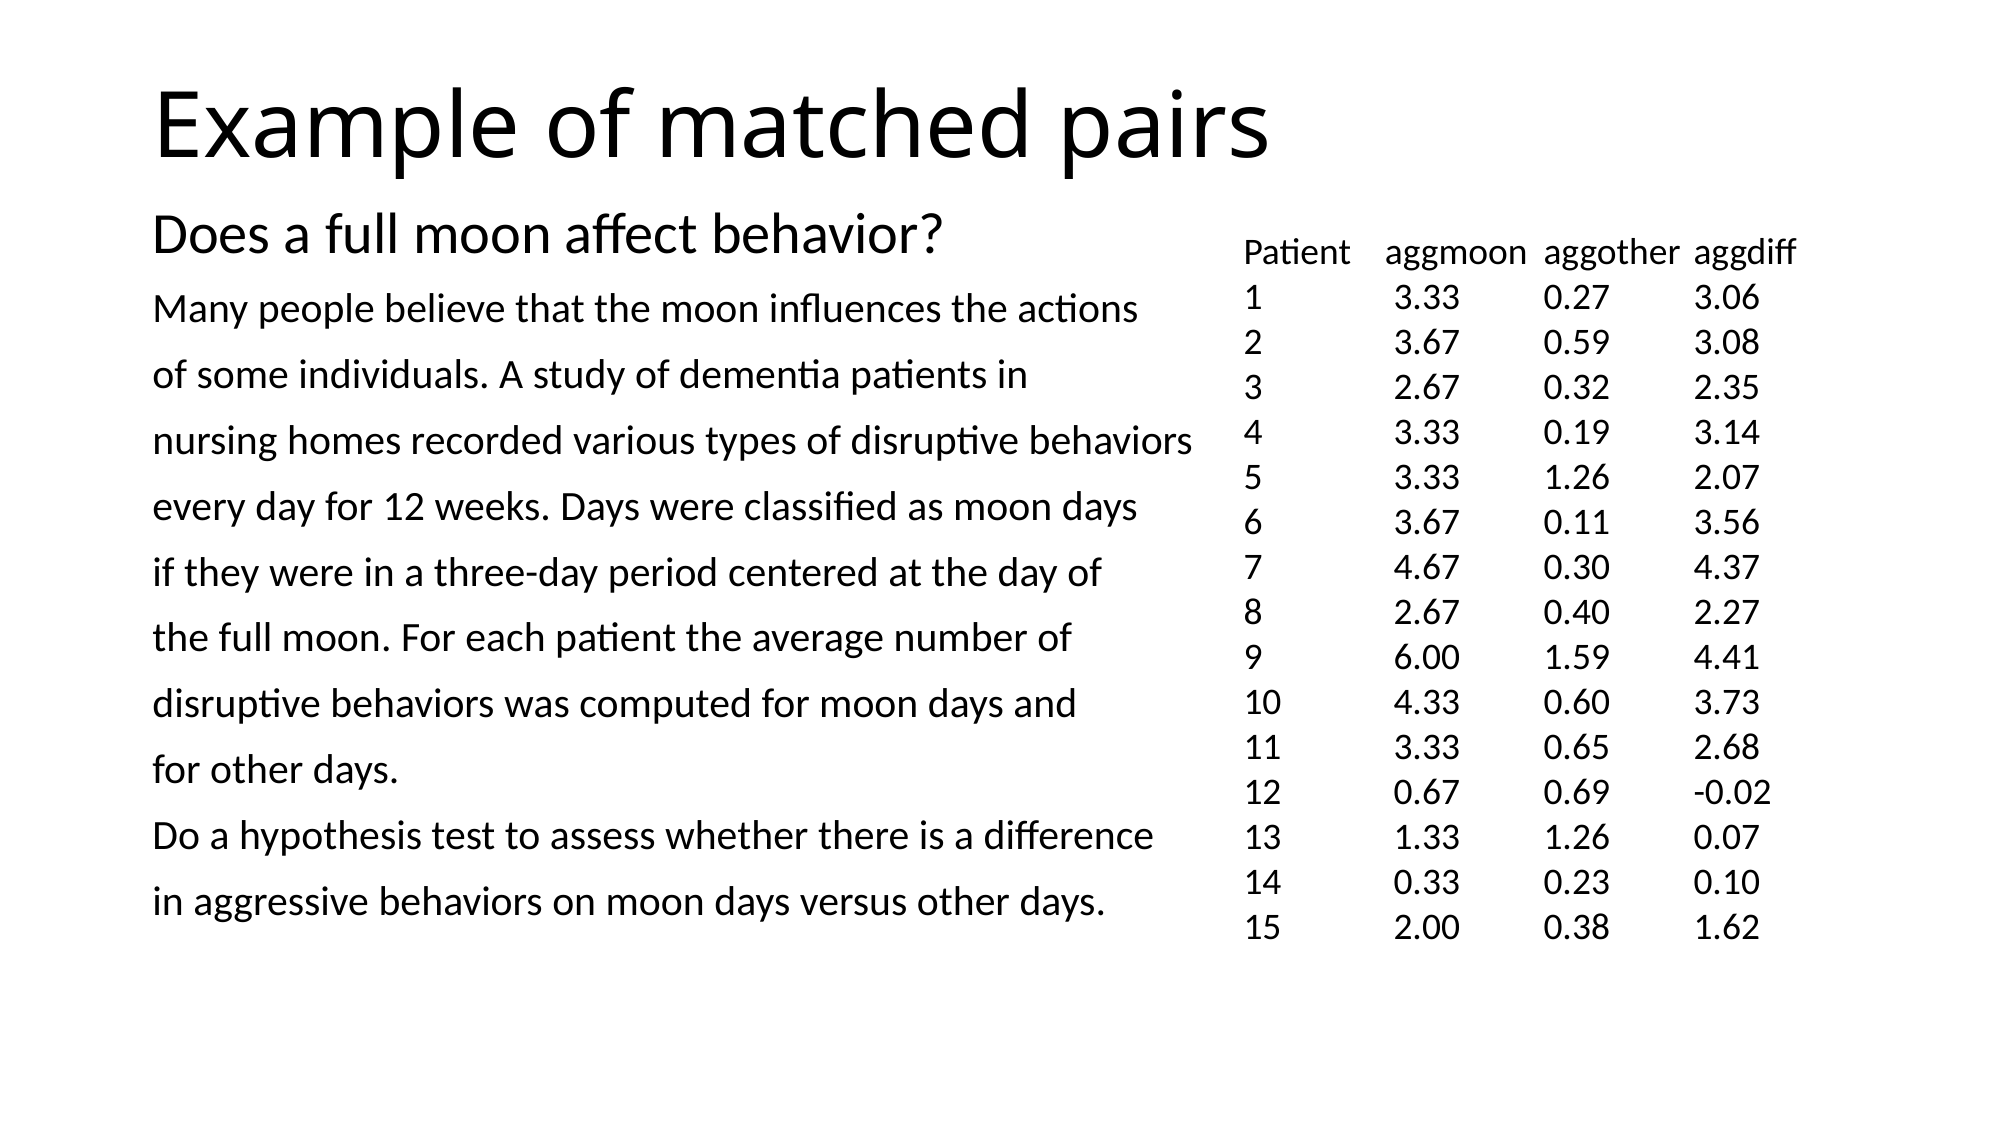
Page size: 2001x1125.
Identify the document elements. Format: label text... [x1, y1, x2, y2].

title Example of matched pairs [137, 59, 1863, 195]
text_box Patient aggmoon aggother aggdiff 1 3.33 0.27 3.06 2 3.67 0.59 3.08 3 2.67 0.32 2.35 4 3.33 0.19 3.14 5 3.33 1.26 2.07 6 3.67 0.11 3.56 7 4.67 0.30 4.37 8 2.67 0.40 2.27 9 6.00 1.59 4.41 10 4.33 0.60 3.73 11 3.33 0.65 2.68 12 0.67 0.69 -0.02 13 1.33 1.26 0.07 14 0.33 0.23 0.10 15 2.00 0.38 1.62 [1228, 219, 1844, 955]
list Does a full moon affect behavior? Many people believe that the moon influences the actions of some individuals. A study of dementia patients in nursing homes recorded various types of disruptive behaviors every day for 12 weeks. Days were classified as moon days if they were in a three-day period centered at the day of the full moon. For each patient the average number of disruptive behaviors was computed for moon days and for other days. Do a hypothesis test to assess whether there is a difference in aggressive behaviors on moon days versus other days. [137, 195, 1863, 1014]
